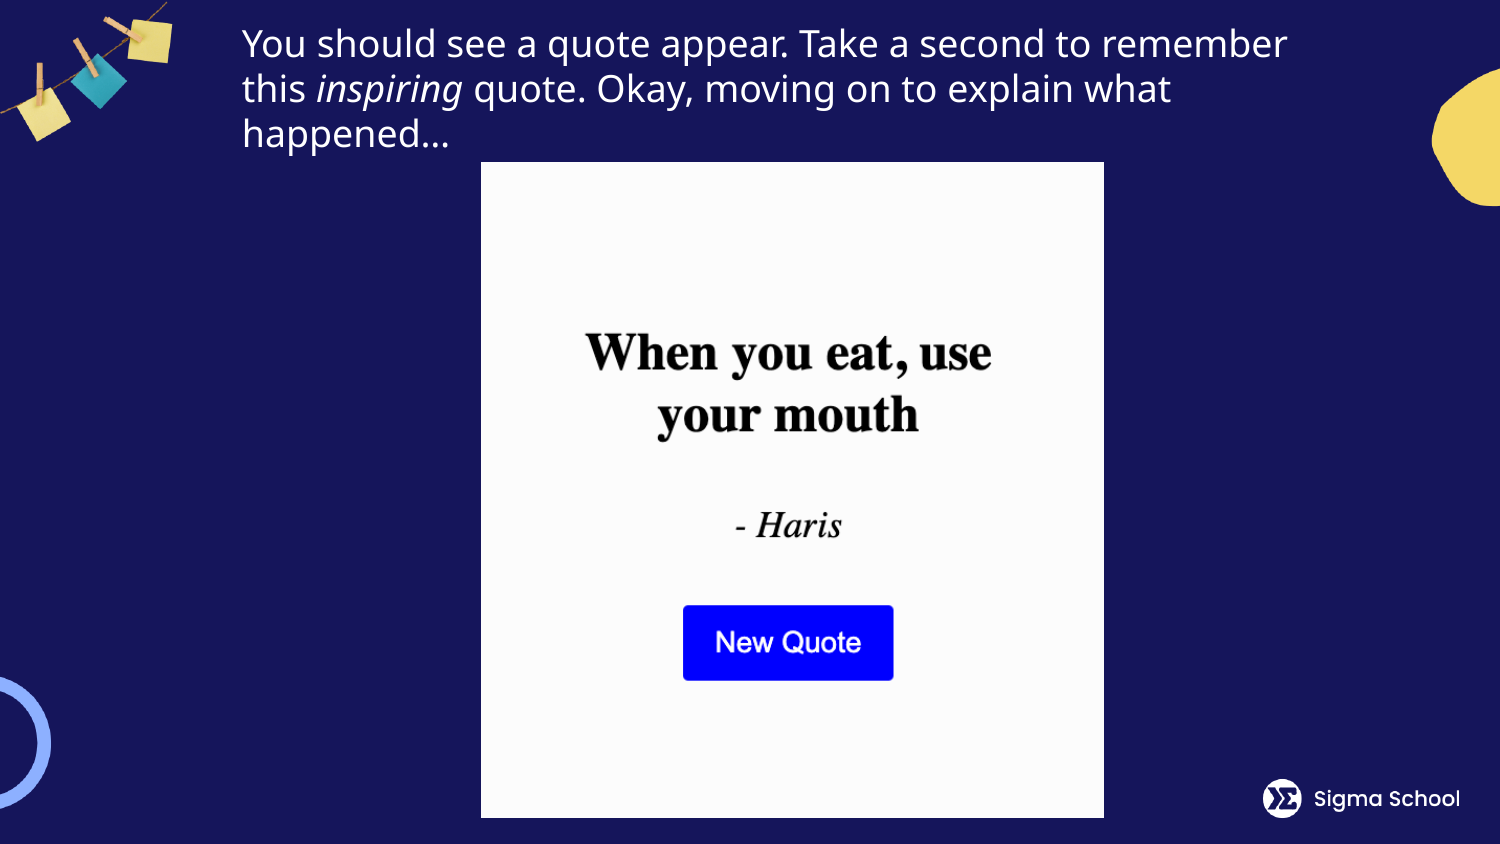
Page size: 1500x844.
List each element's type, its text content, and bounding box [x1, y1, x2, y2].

picture [1203, 0, 1500, 844]
picture [0, 0, 232, 844]
title You should see a quote appear. Take a second to remember this inspiring quote. Okay, moving on to explain what happened… [226, 35, 1359, 139]
picture [481, 162, 1105, 818]
